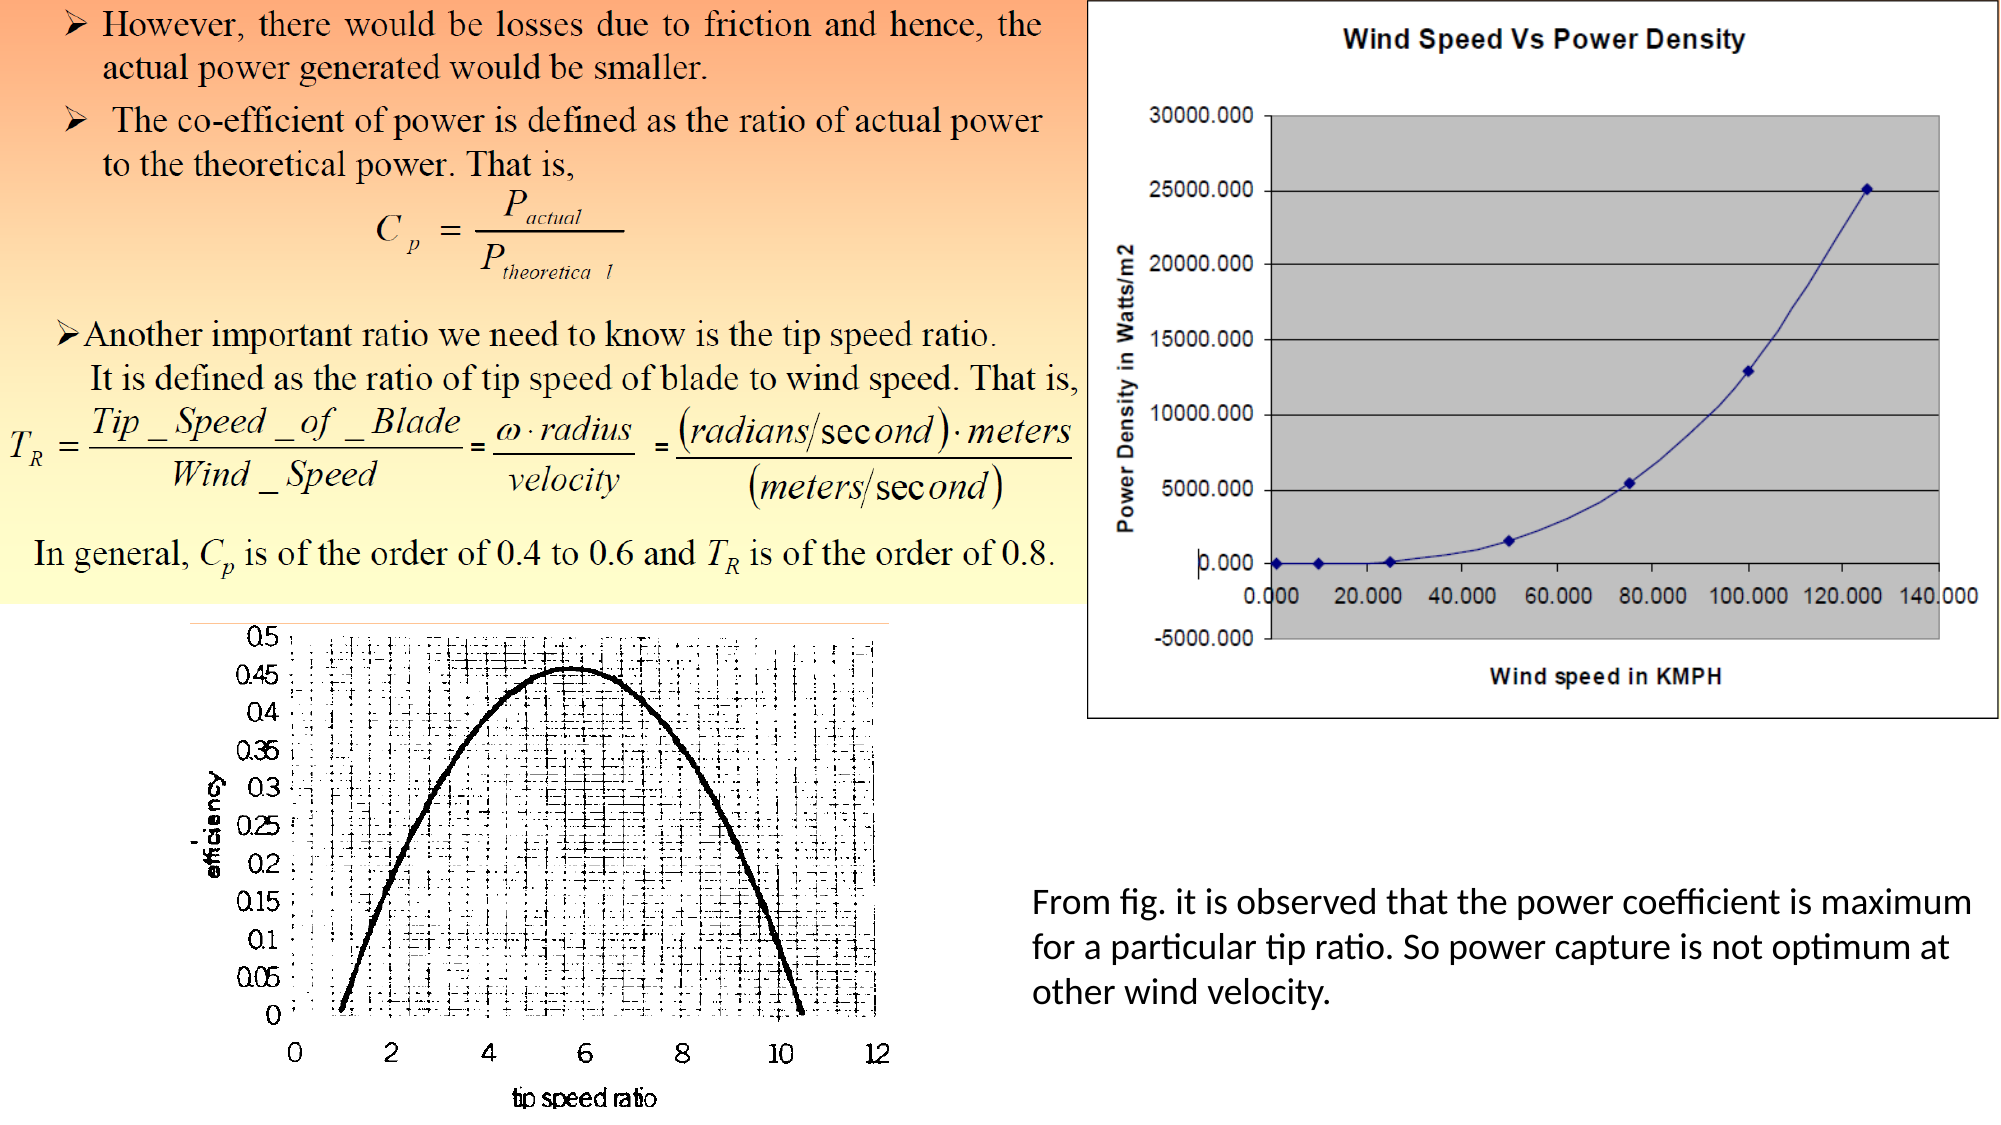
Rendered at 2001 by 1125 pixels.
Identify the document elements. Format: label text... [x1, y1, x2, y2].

picture [0, 0, 2000, 719]
picture [190, 623, 889, 1109]
text_box From fig. it is observed that the power coefficient is maximum for a particular tip ratio. So power capture is not optimum at other wind velocity. [1017, 779, 2000, 1065]
